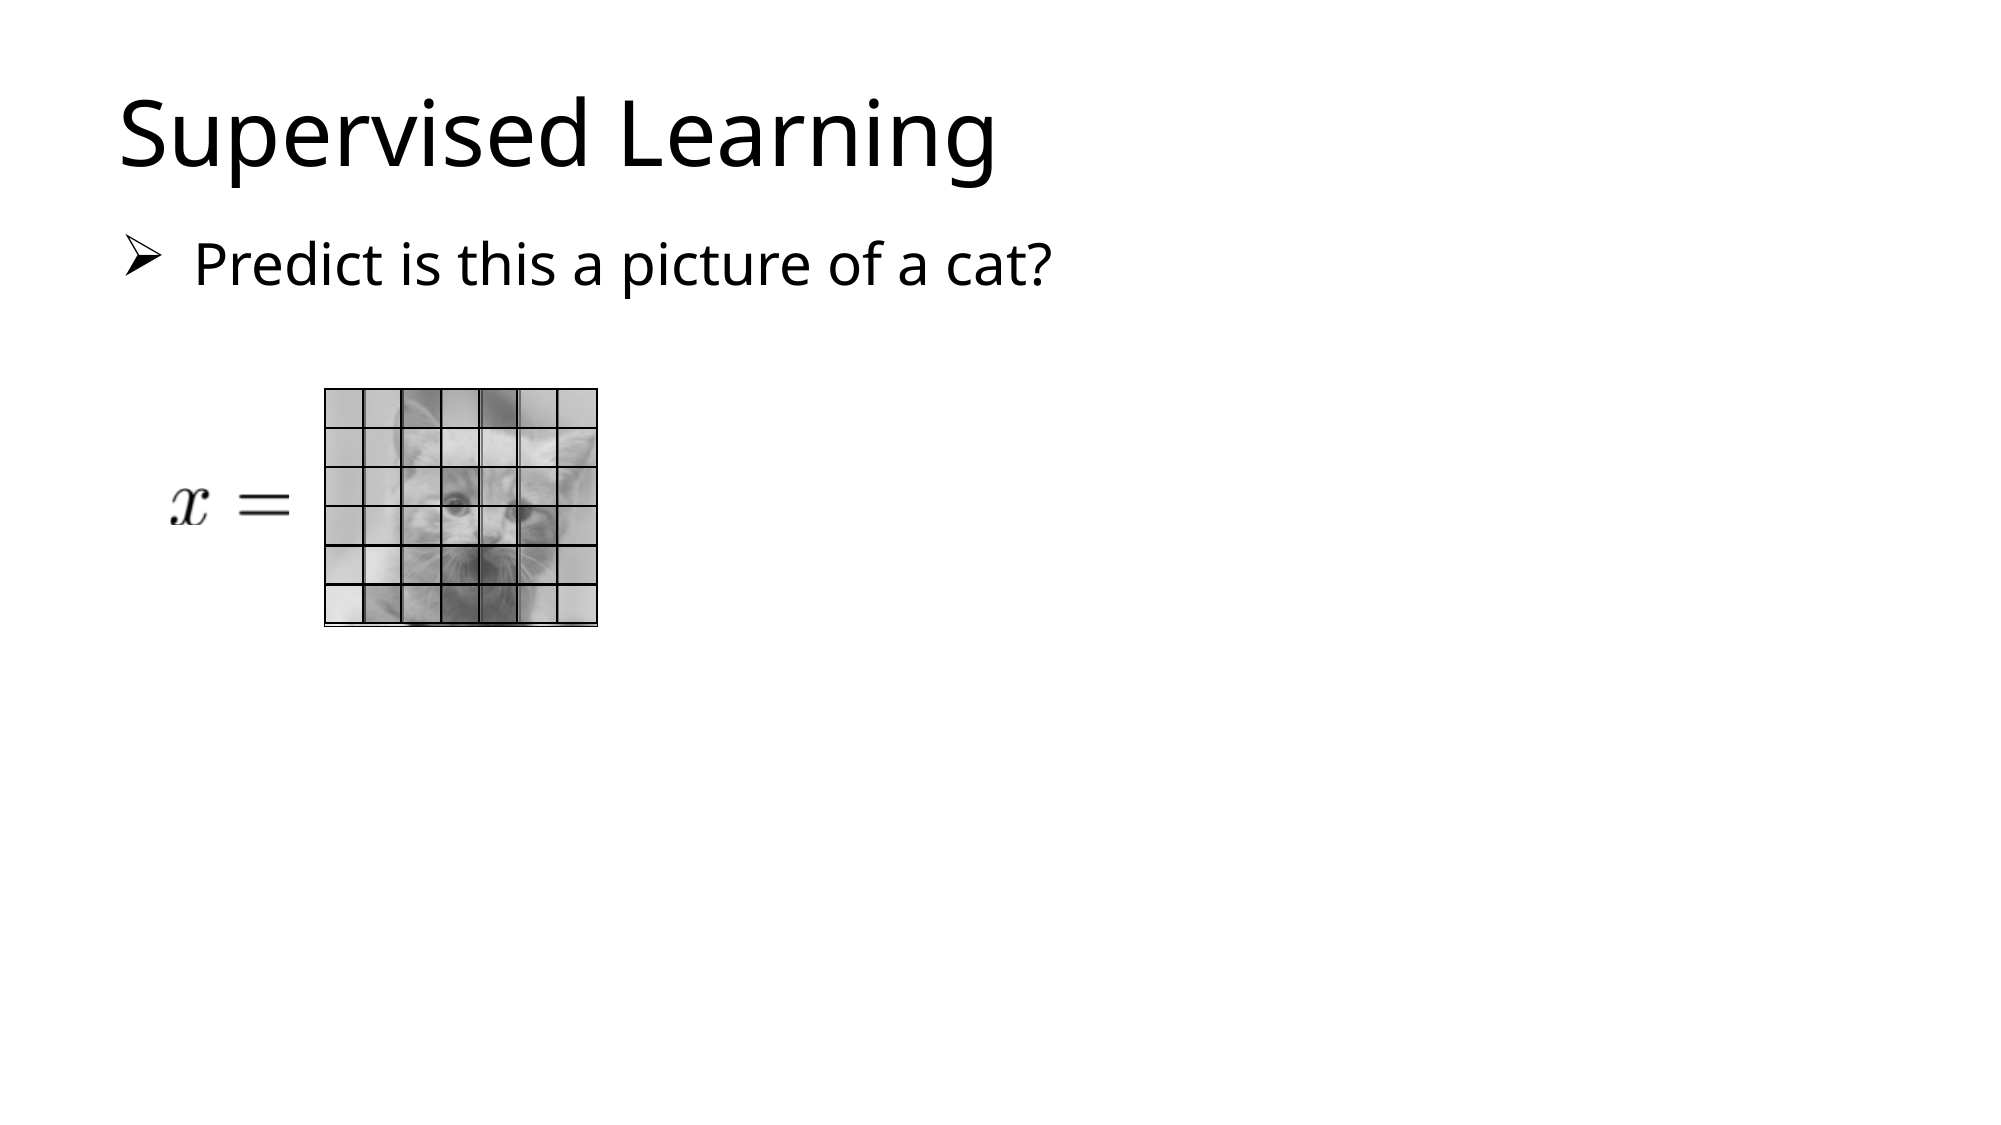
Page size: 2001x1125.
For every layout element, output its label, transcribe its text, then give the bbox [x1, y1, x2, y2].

title Supervised Learning [103, 27, 1829, 227]
picture [170, 488, 290, 525]
picture [324, 389, 598, 627]
list Predict is this a picture of a cat? [103, 227, 1829, 942]
